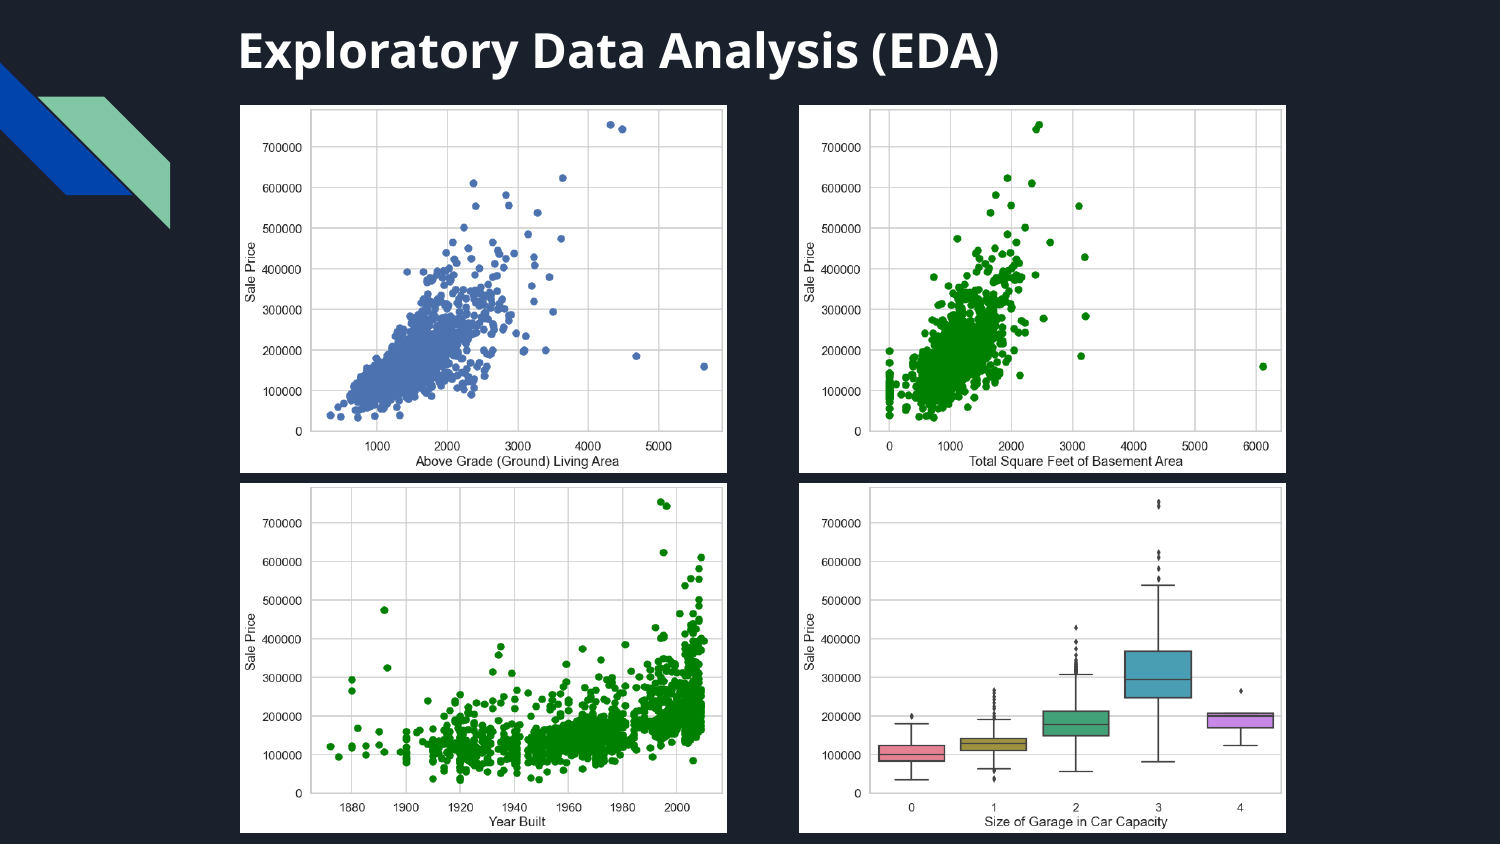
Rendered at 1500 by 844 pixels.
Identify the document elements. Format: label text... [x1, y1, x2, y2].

picture [799, 483, 1287, 833]
picture [239, 105, 727, 473]
picture [799, 105, 1287, 473]
title Exploratory Data Analysis (EDA) [222, 0, 1377, 94]
picture [239, 483, 727, 833]
